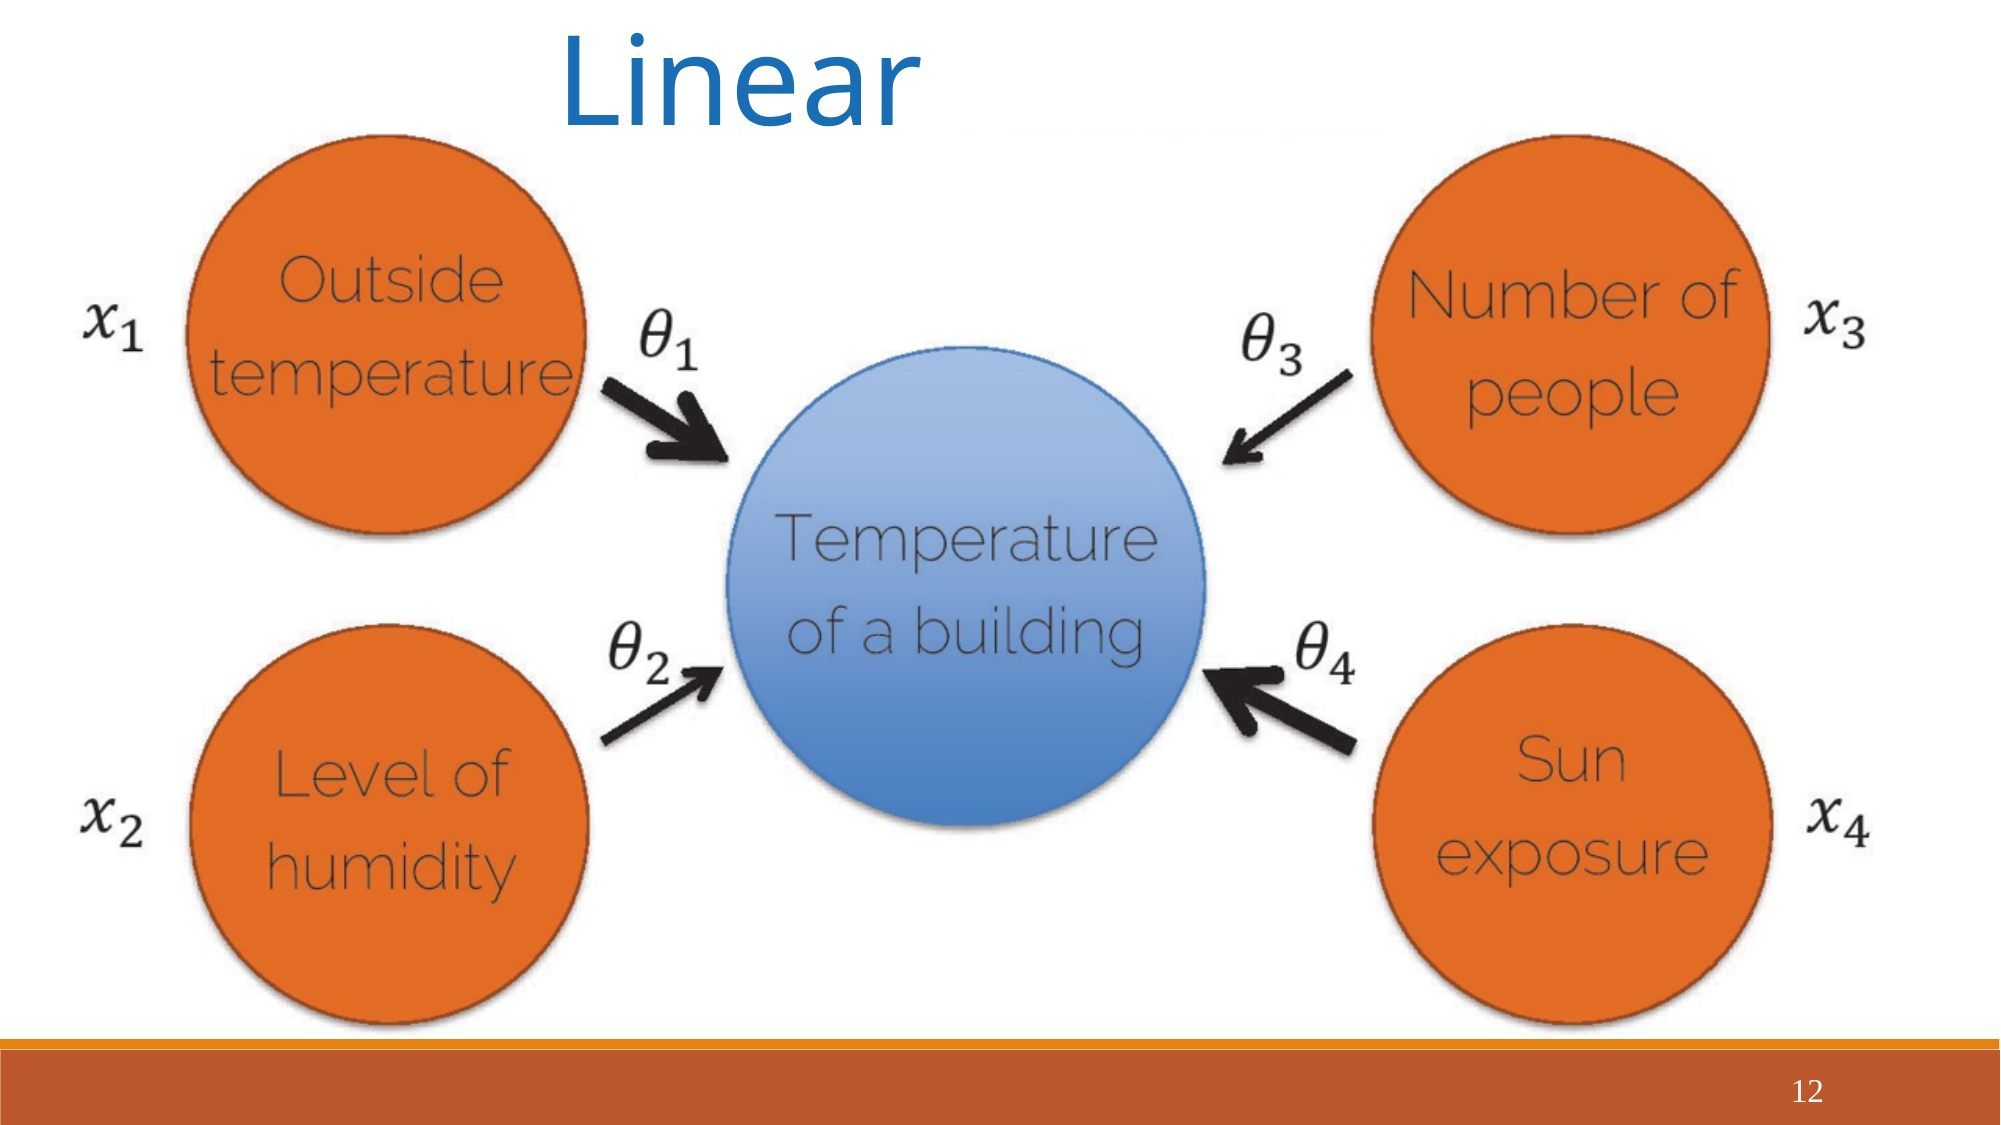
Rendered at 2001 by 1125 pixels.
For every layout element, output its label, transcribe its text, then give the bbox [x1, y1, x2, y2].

slide_number 12 [1624, 1059, 1840, 1120]
picture [70, 127, 1952, 1039]
text_box Linear Prediction [553, 0, 1447, 124]
